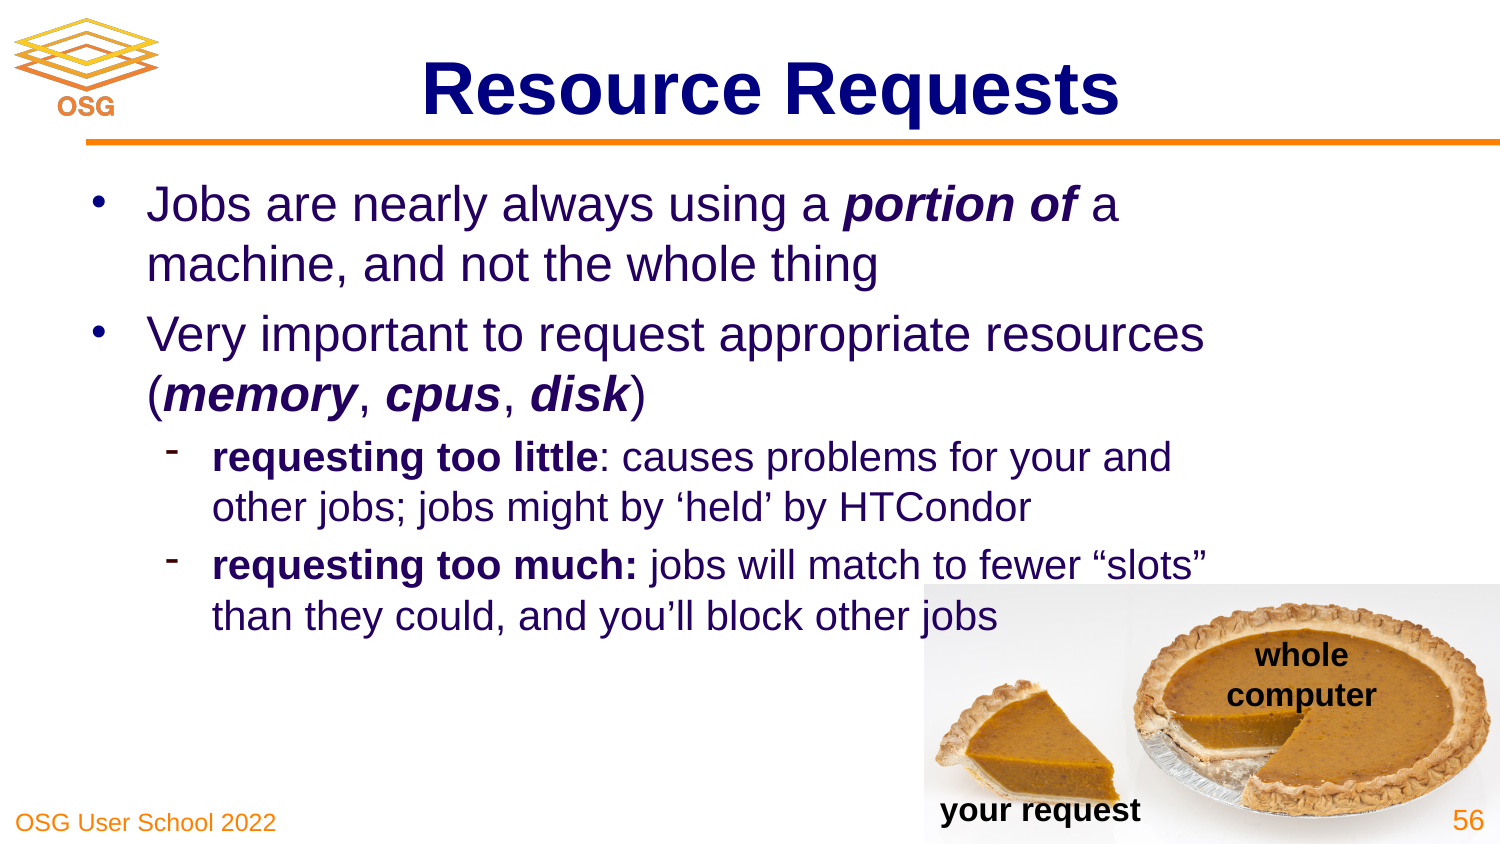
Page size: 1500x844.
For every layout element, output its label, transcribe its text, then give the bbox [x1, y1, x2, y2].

picture [14, 18, 159, 116]
picture [924, 584, 1500, 844]
title Resource Requests [201, 14, 1342, 155]
list Jobs are nearly always using a portion of a machine, and not the whole thing Very important to request appropriate resources (memory, cpus, disk) requesting too little: causes problems for your and other jobs; jobs might by ‘held’ by HTCondor requesting too much: jobs will match to fewer “slots” than they could, and you’ll block other jobs [75, 164, 1275, 741]
